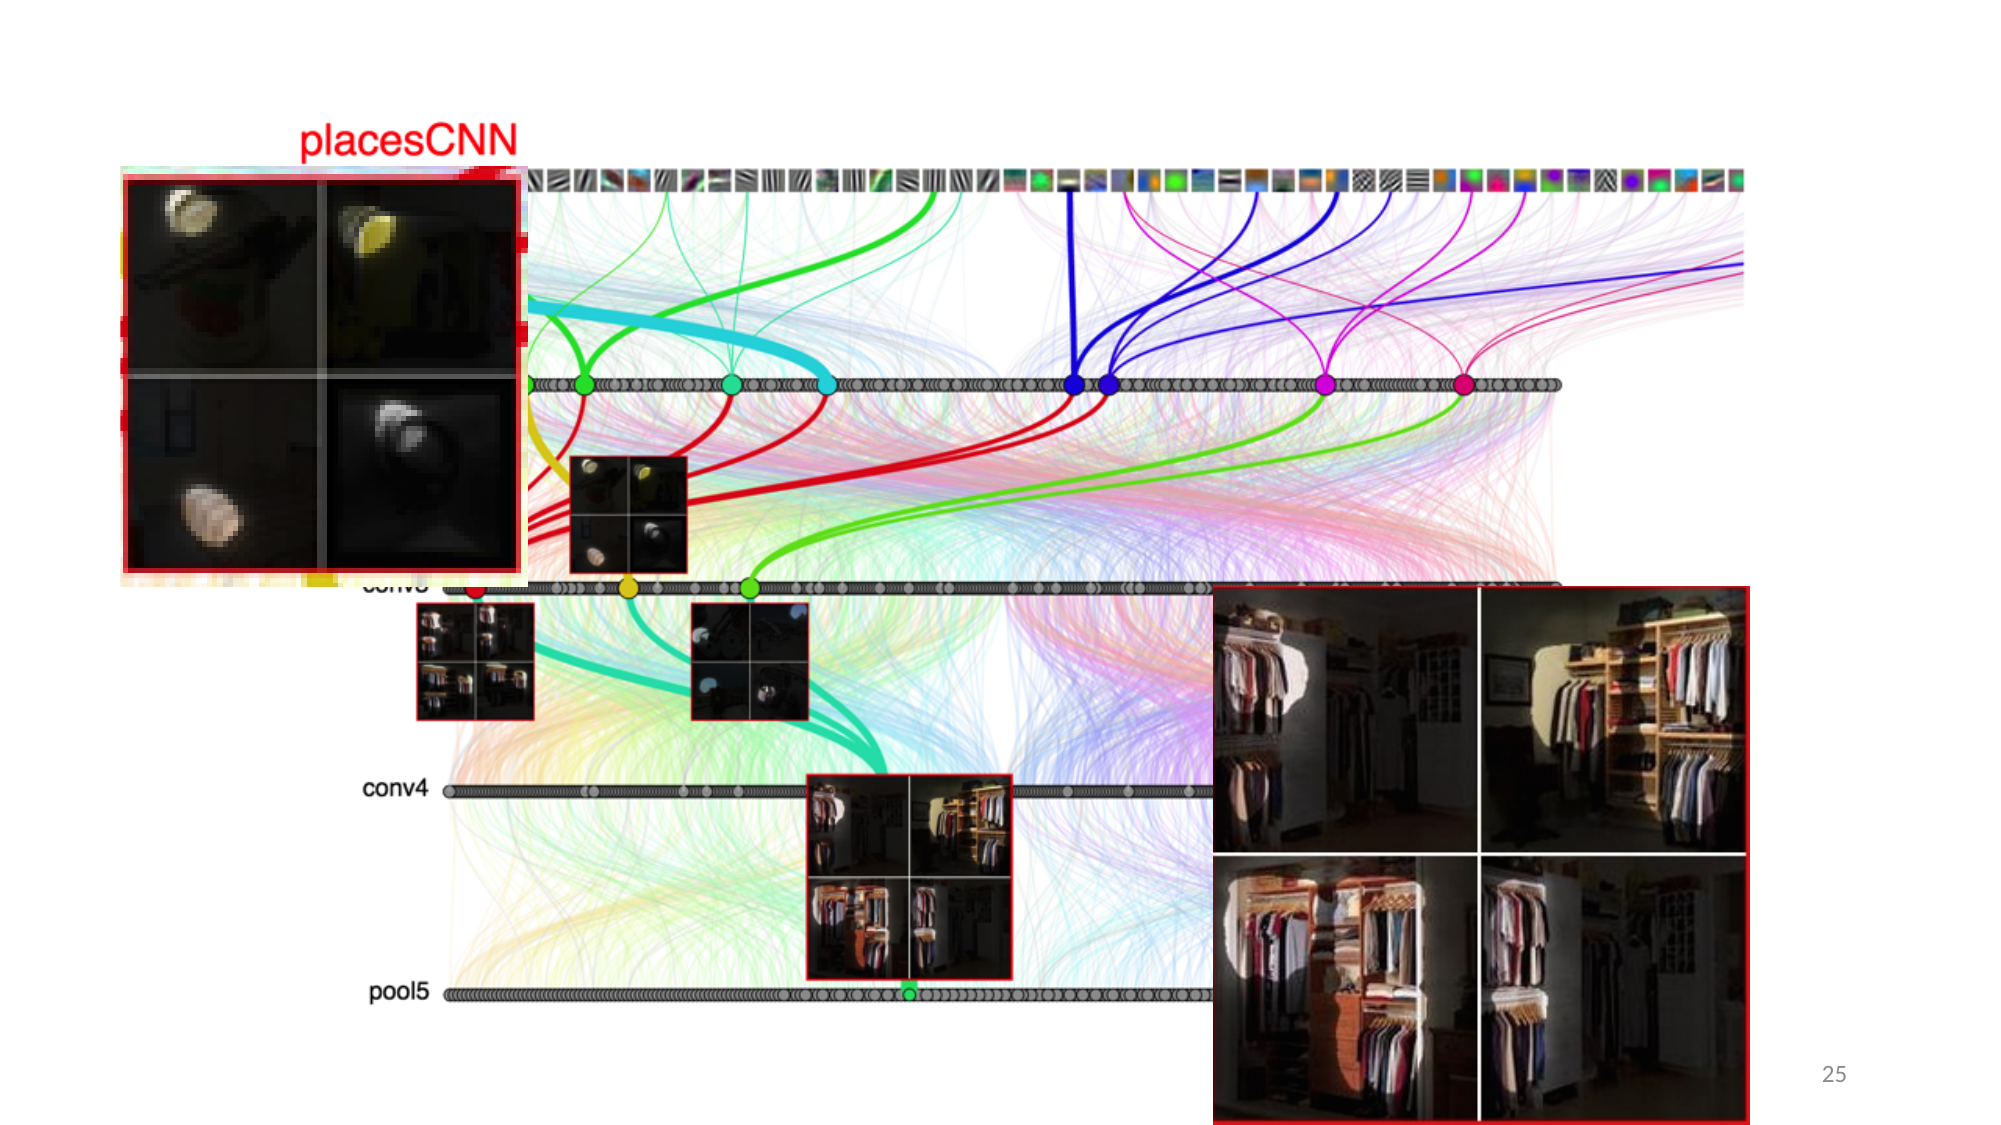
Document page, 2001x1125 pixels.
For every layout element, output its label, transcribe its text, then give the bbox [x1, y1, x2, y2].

picture [120, 114, 1750, 1125]
slide_number 25 [1750, 1042, 1863, 1103]
